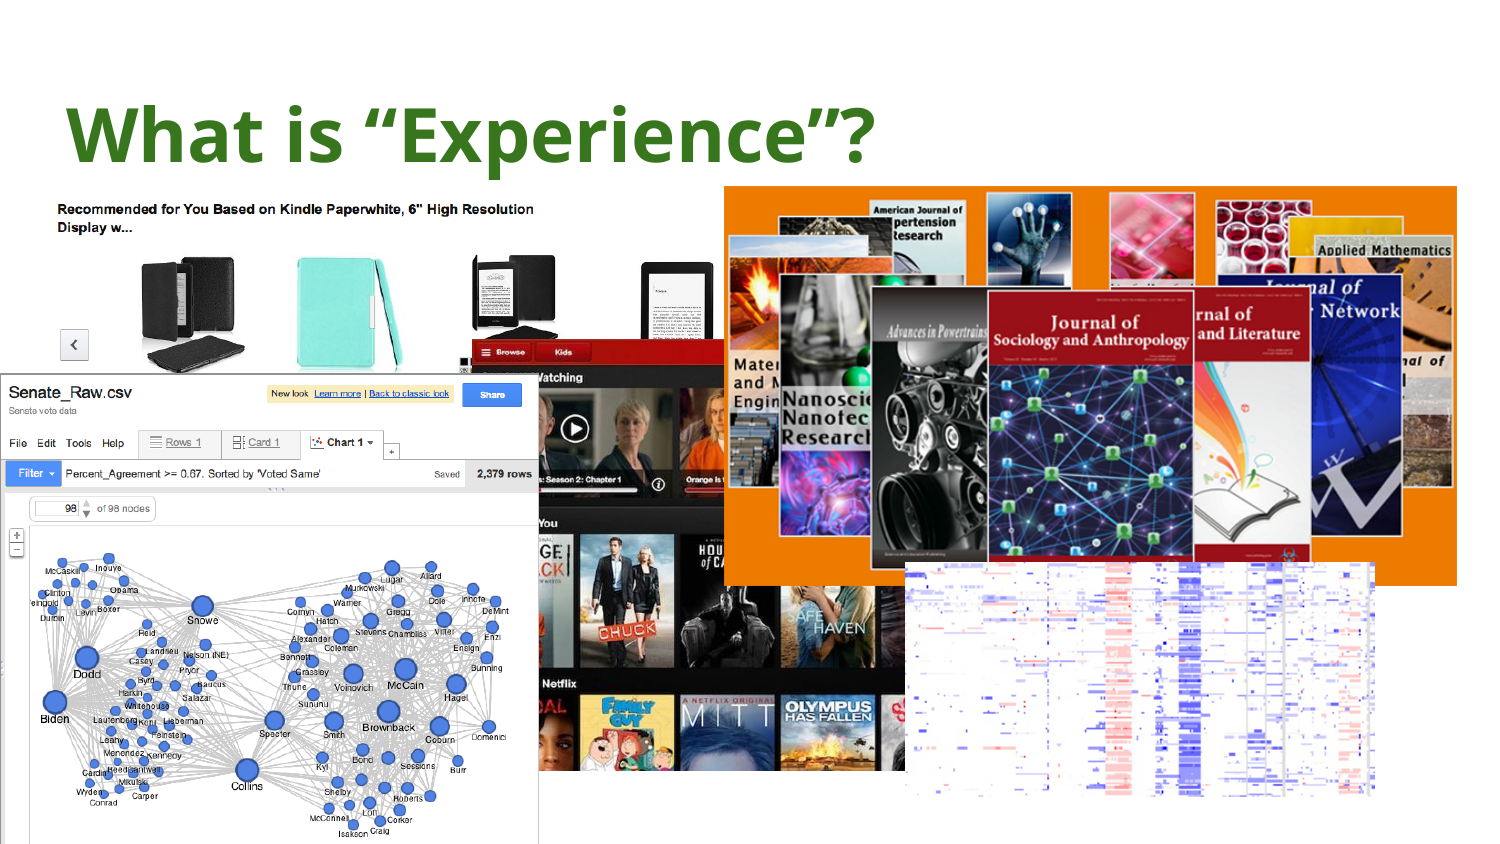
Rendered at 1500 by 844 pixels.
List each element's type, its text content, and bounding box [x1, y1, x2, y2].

title What is “Experience”? [51, 72, 1449, 167]
picture [0, 186, 1457, 844]
